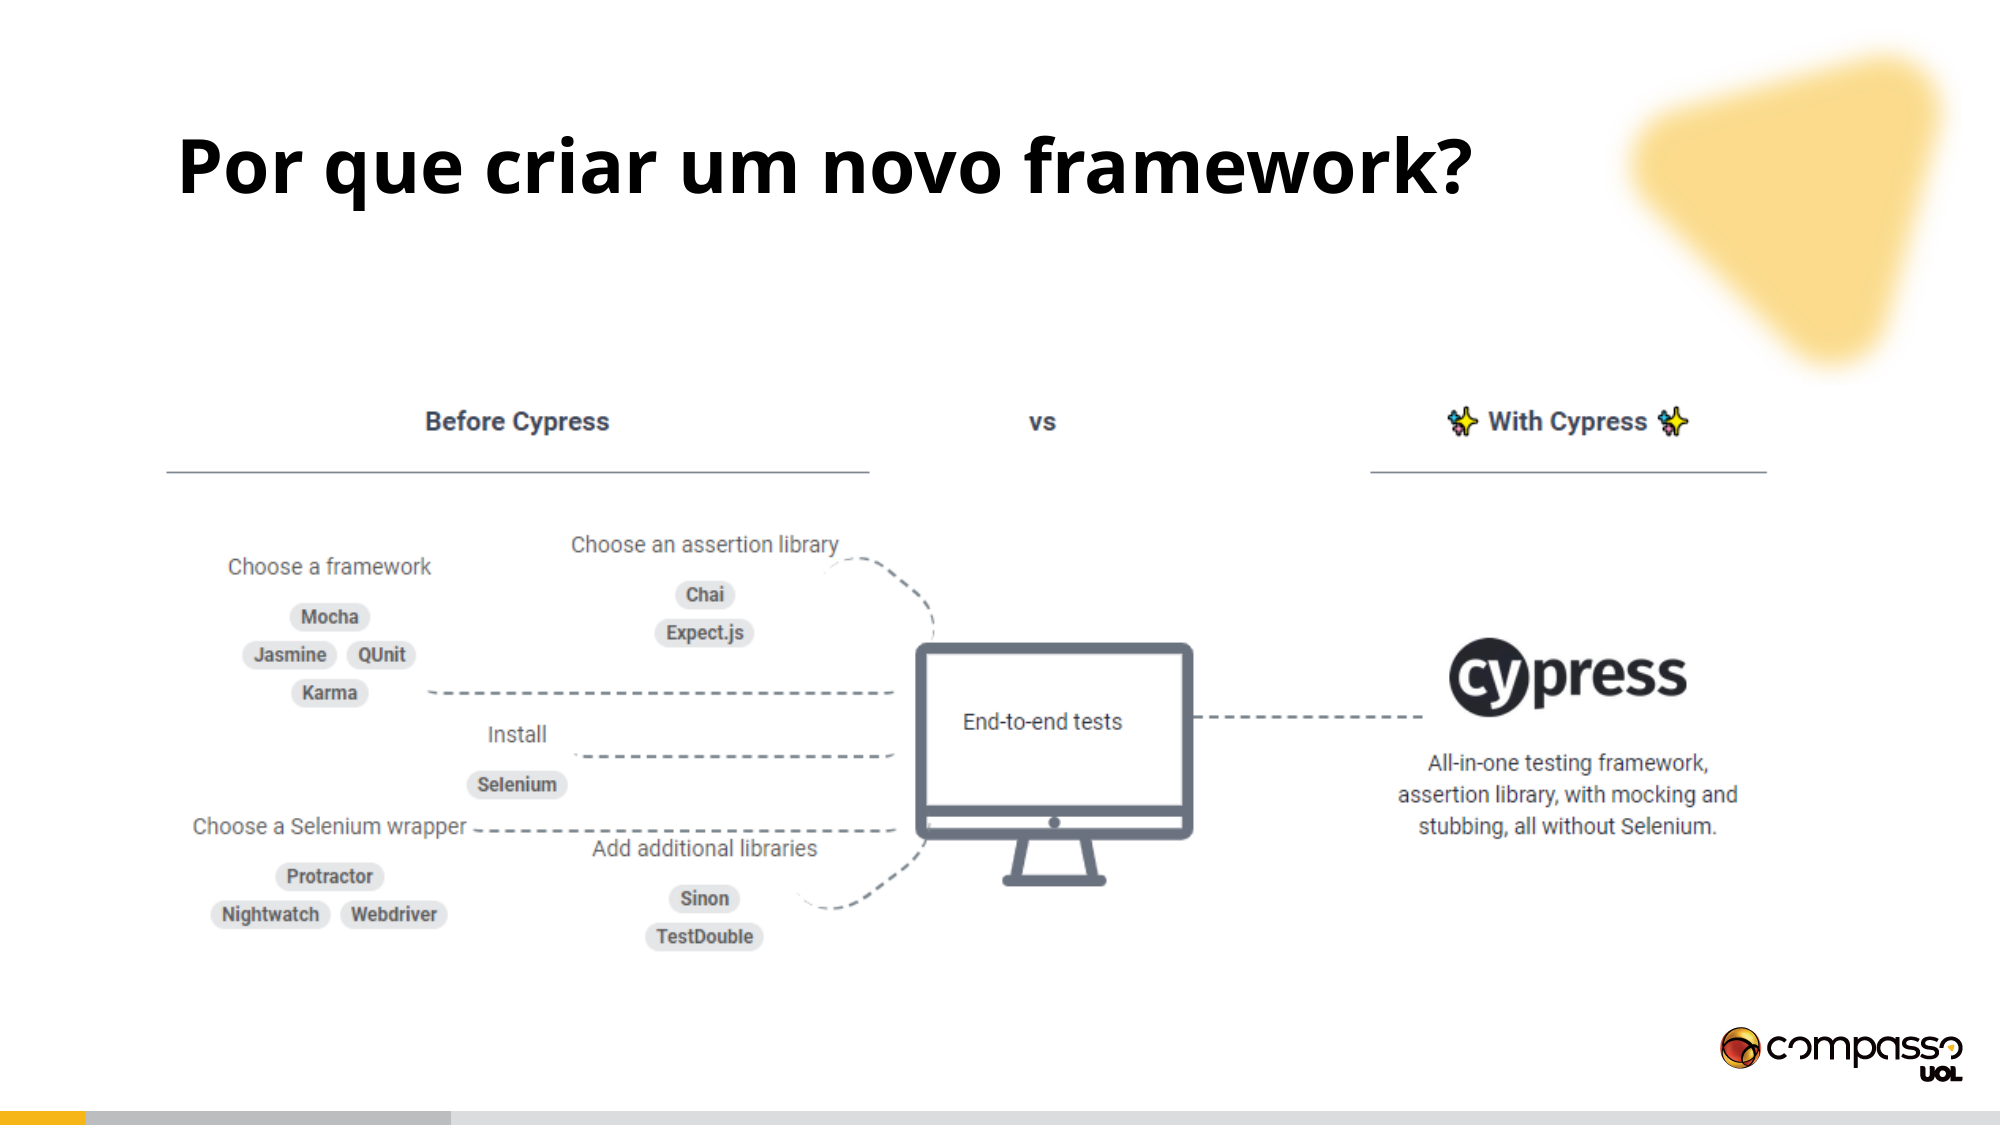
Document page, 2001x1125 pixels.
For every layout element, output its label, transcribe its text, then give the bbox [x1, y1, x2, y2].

picture [0, 981, 2000, 1125]
title Por que criar um novo framework? [162, 120, 1581, 251]
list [162, 377, 1802, 999]
